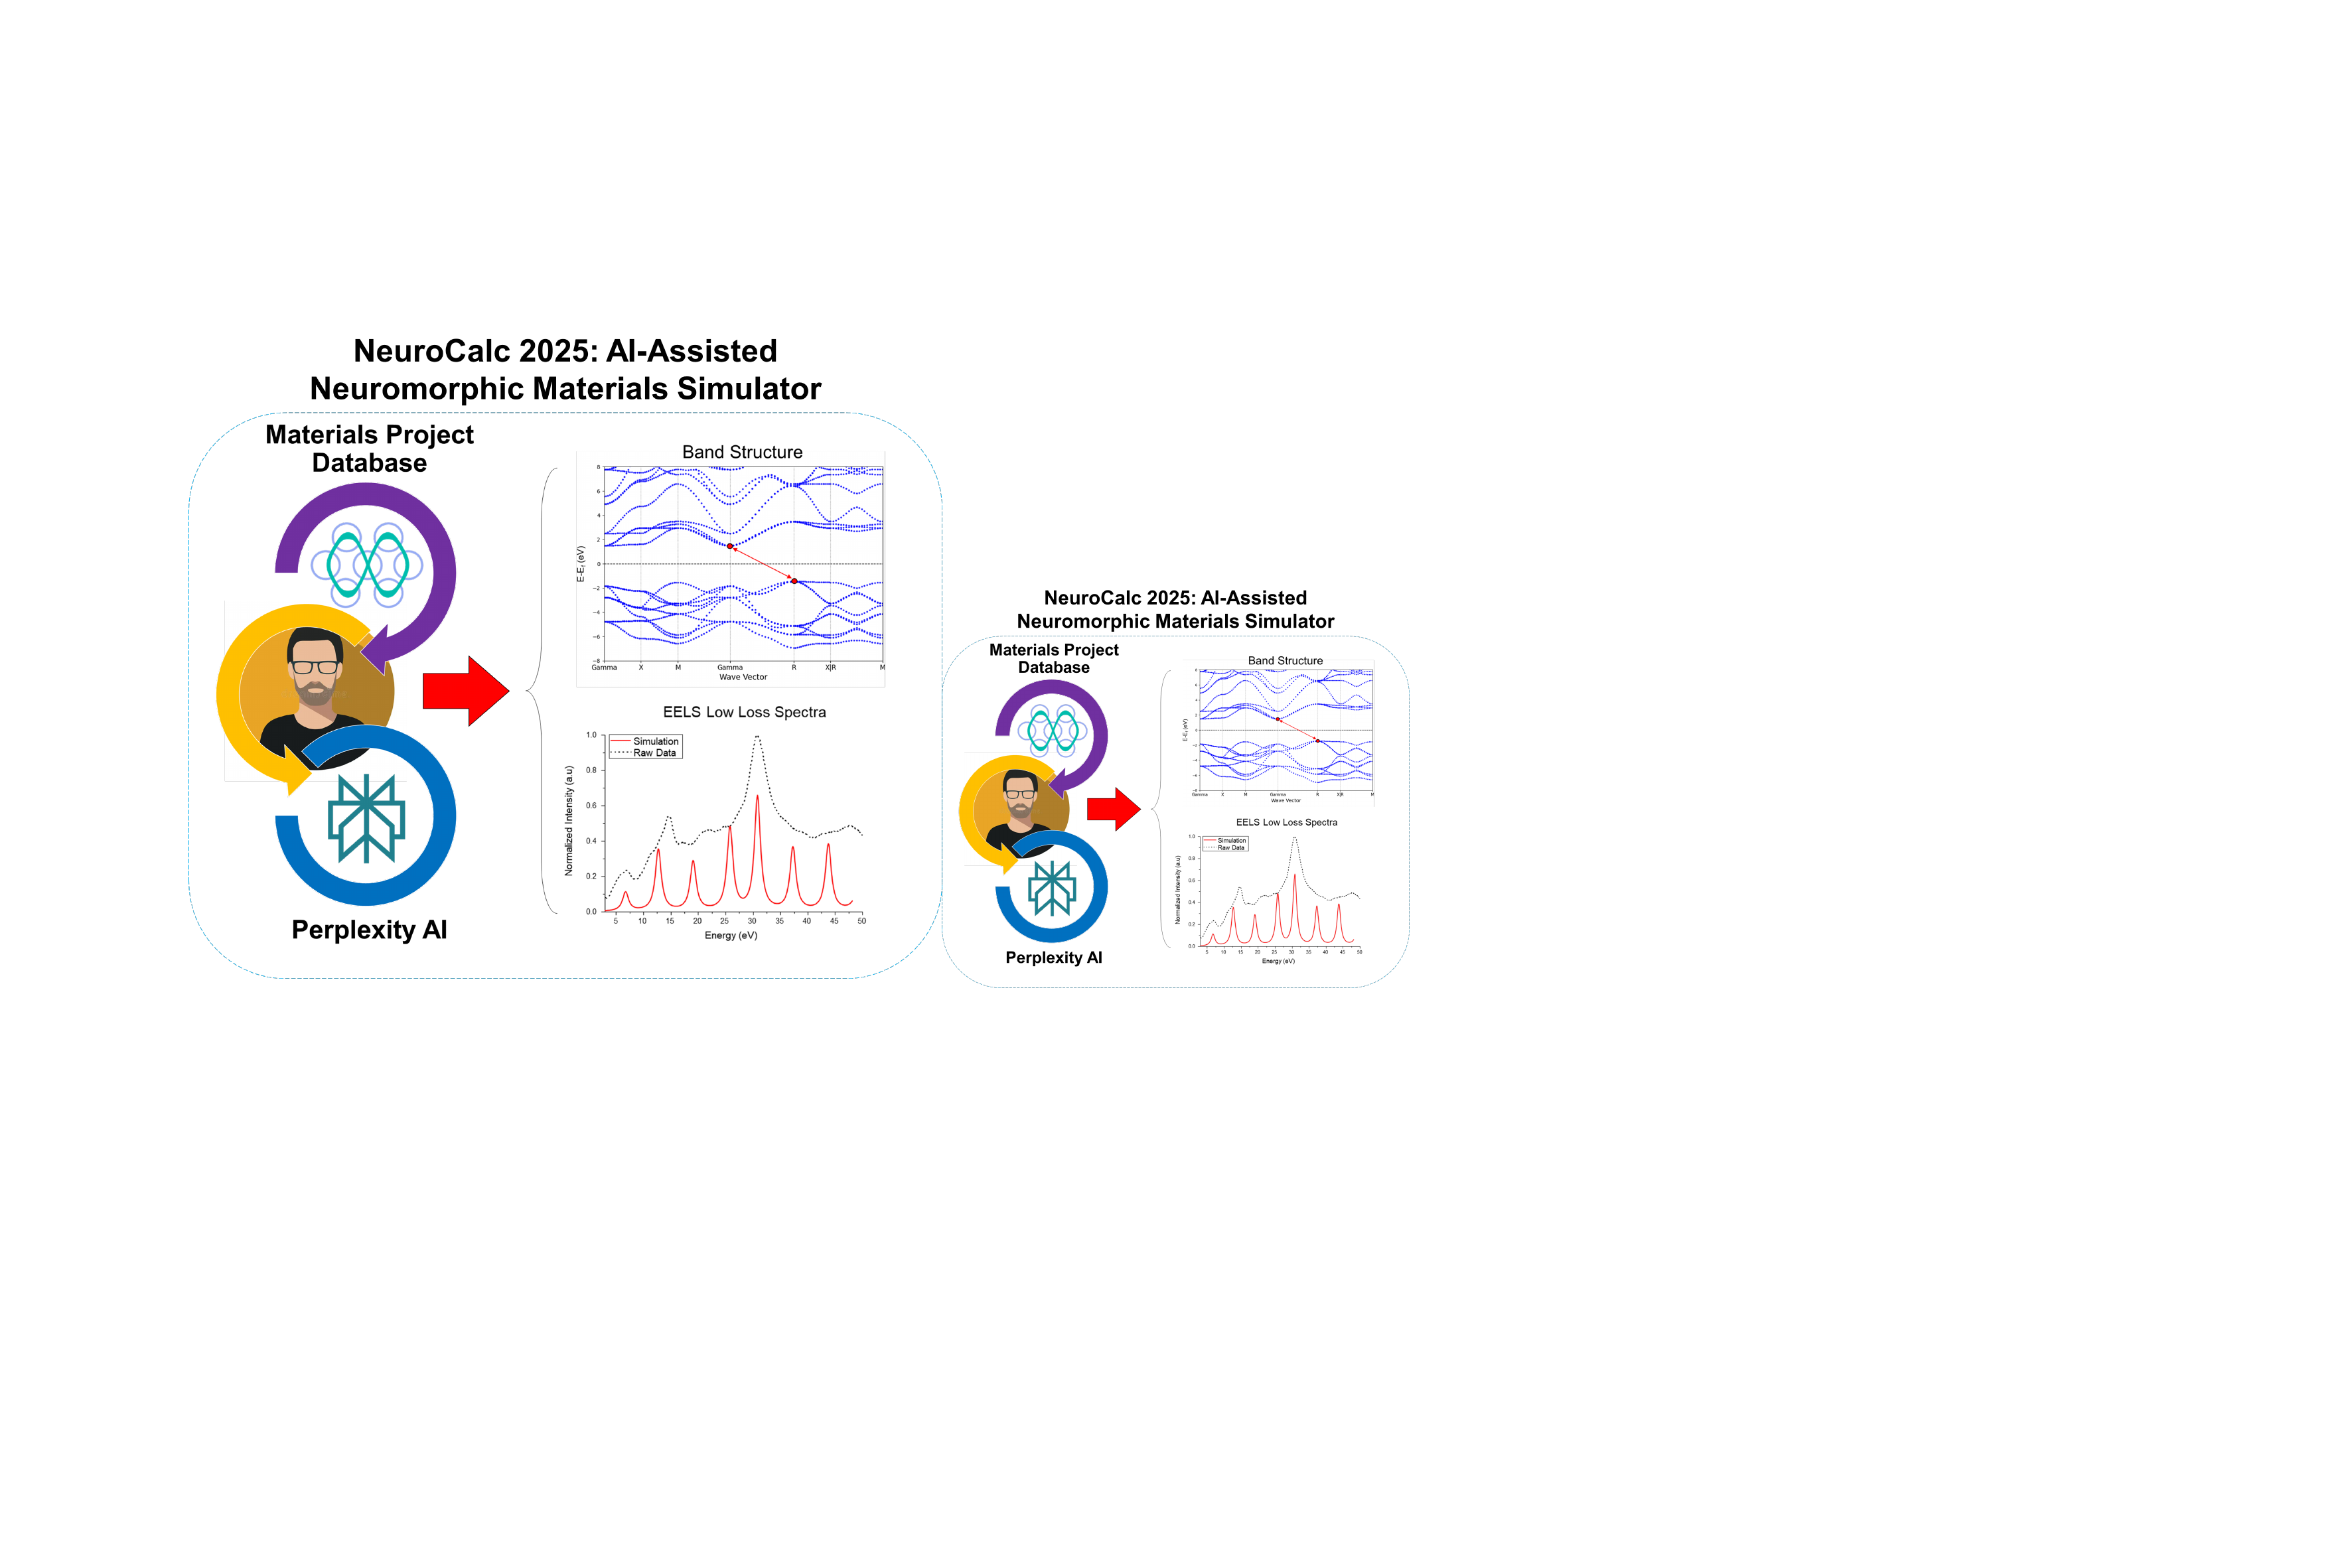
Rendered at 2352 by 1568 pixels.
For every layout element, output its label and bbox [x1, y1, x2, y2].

picture [188, 321, 1410, 988]
